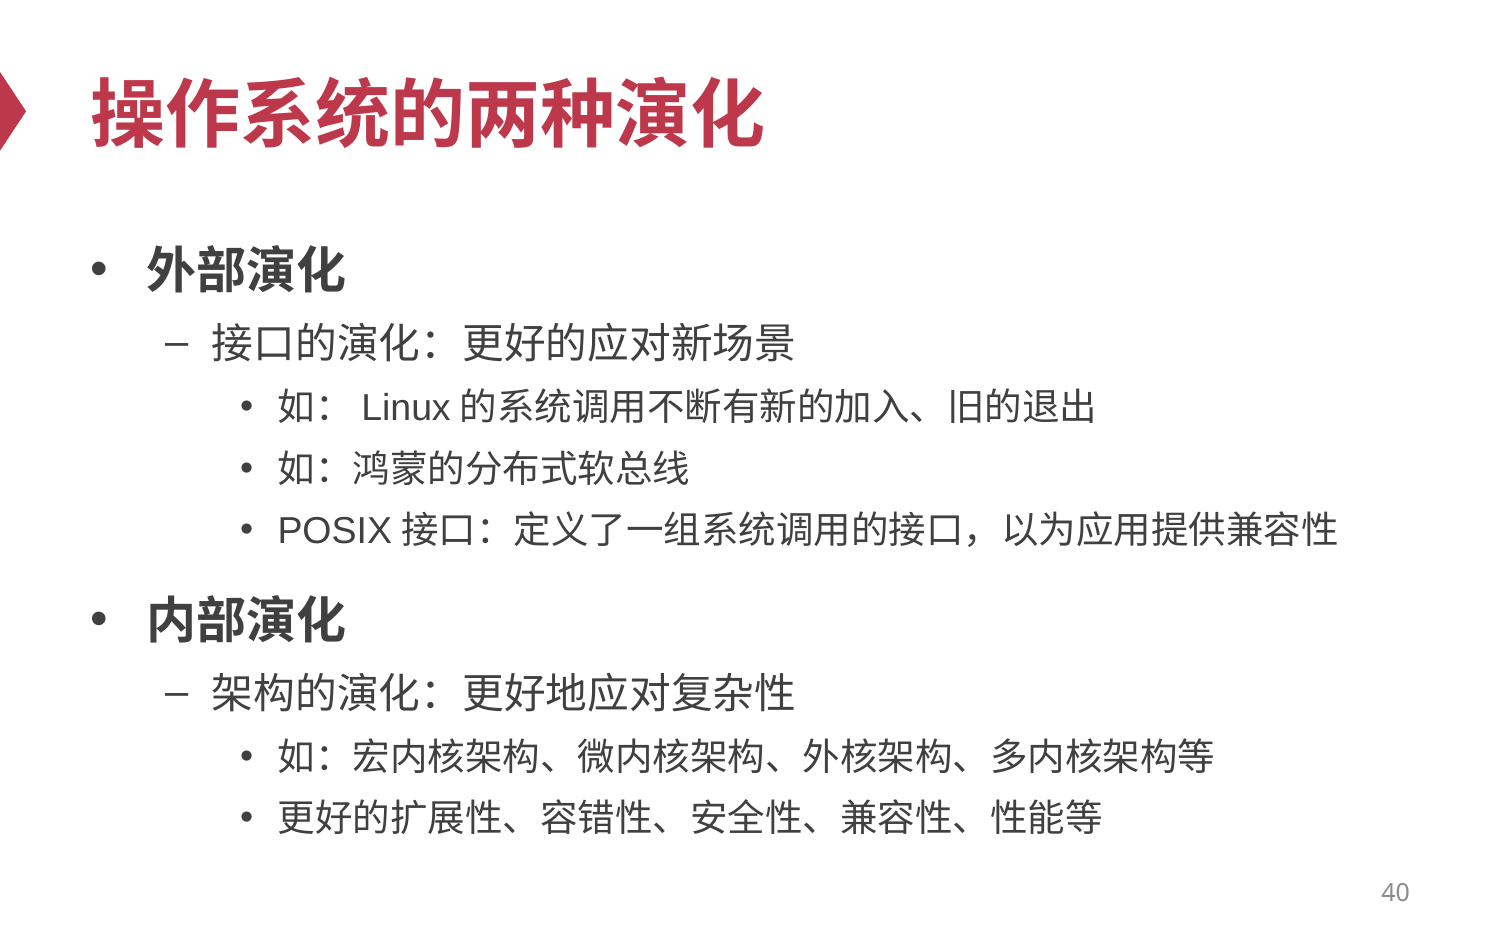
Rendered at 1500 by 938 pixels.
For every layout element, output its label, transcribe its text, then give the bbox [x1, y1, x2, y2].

slide_number 40 [1074, 868, 1425, 919]
list 外部演化 接口的演化：更好的应对新场景 如：Linux的系统调用不断有新的加入、旧的退出 如：鸿蒙的分布式软总线 POSIX接口：定义了一组系统调用的接口，以为应用提供兼容性 内部演化 架构的演化：更好地应对复杂性 如：宏内核架构、微内核架构、外核架构、多内核架构等 更好的扩展性、容错性、安全性、兼容性、性能等 [75, 218, 1425, 883]
title 操作系统的两种演化 [75, 37, 1425, 186]
